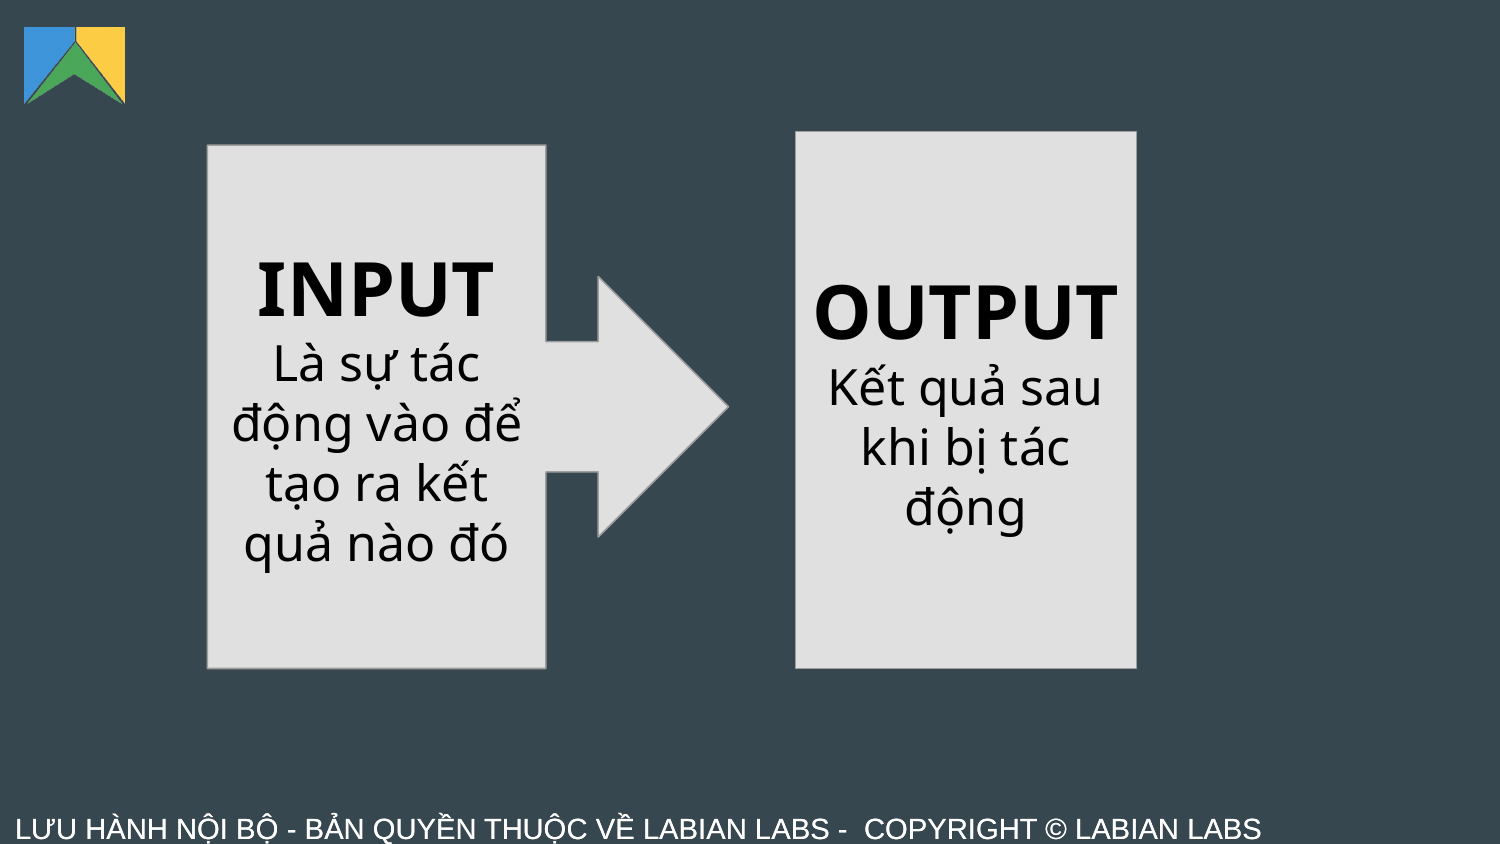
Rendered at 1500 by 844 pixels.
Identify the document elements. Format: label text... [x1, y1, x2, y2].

text_box OUTPUT Kết quả sau khi bị tác động [795, 131, 1137, 669]
picture [24, 27, 125, 104]
text_box INPUT Là sự tác động vào để tạo ra kết quả nào đó [207, 145, 729, 669]
